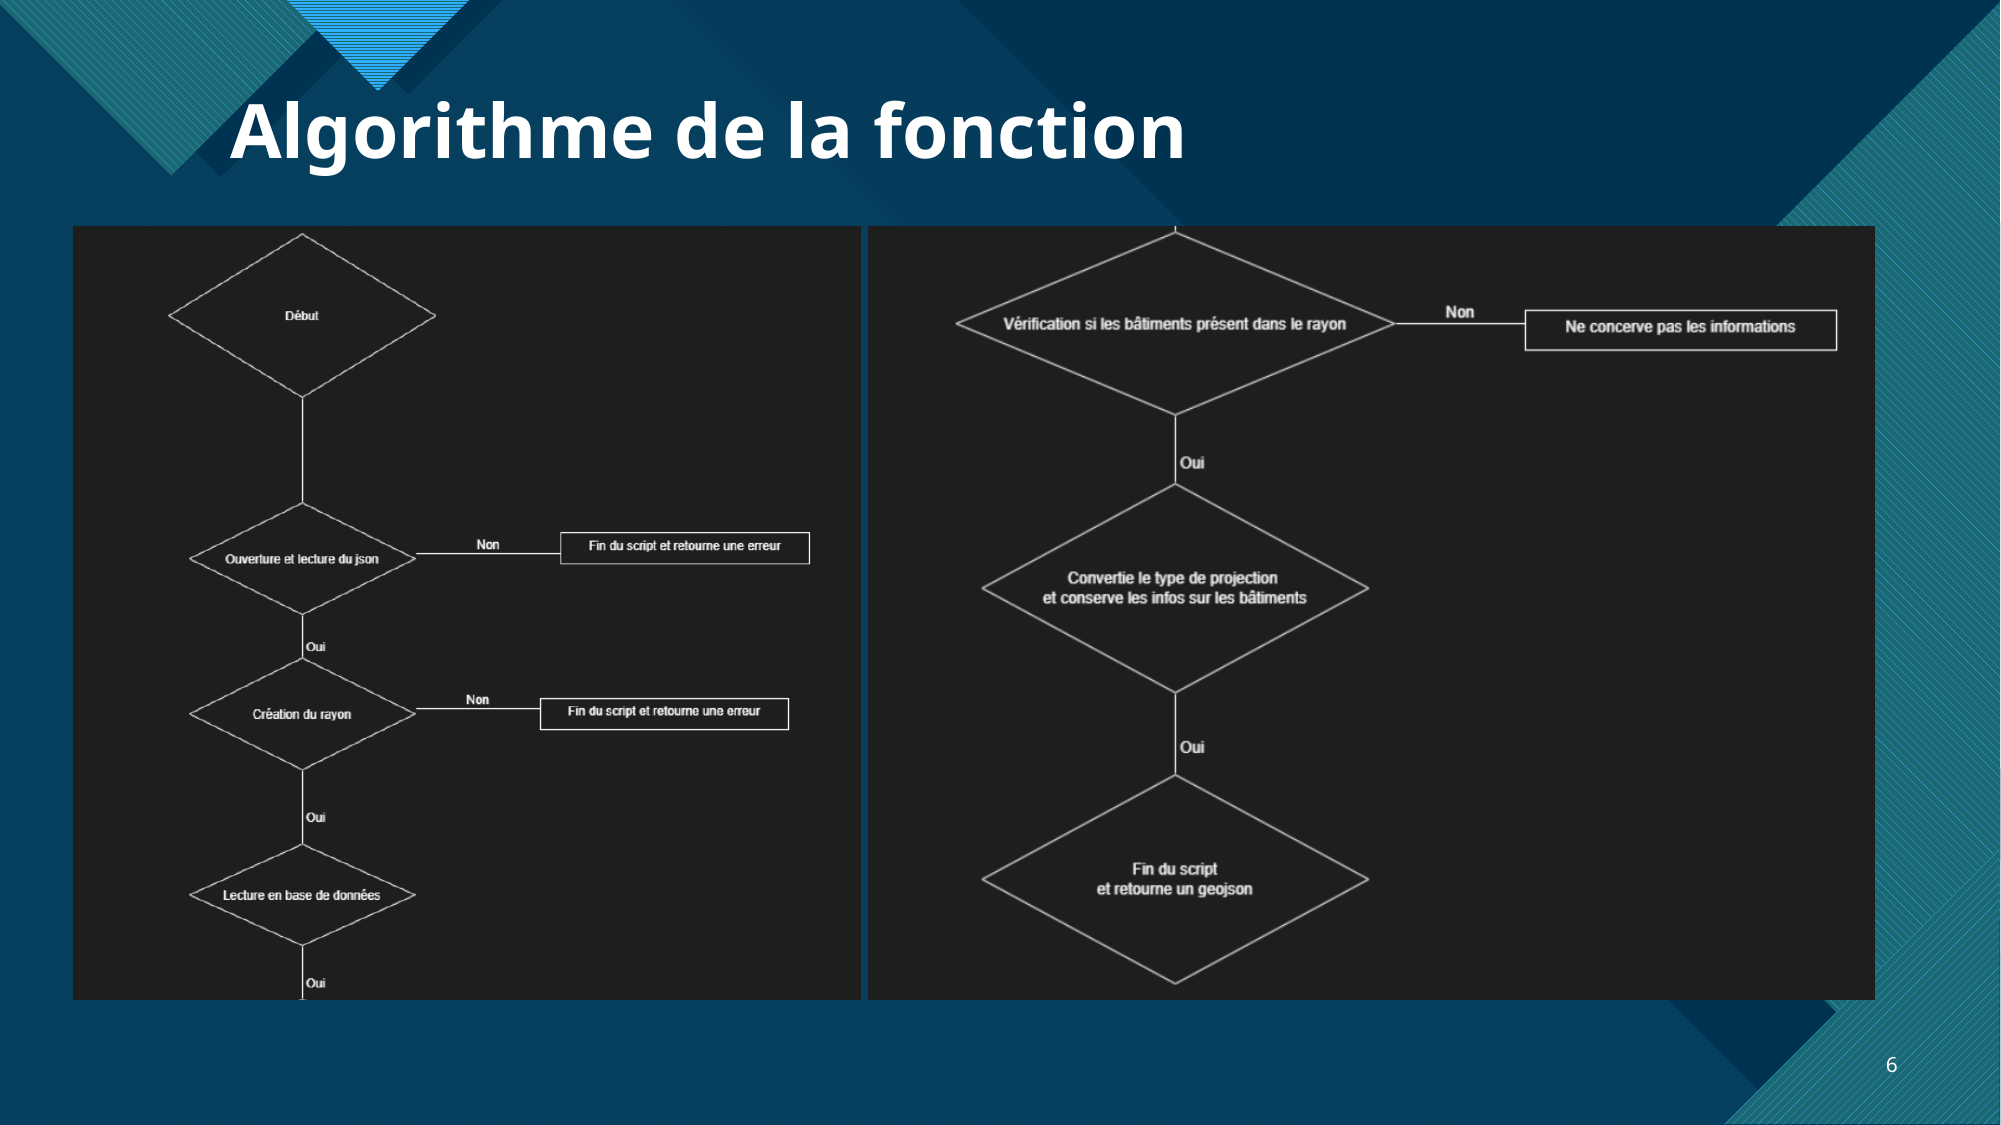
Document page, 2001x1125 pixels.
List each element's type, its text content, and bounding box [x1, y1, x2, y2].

list Partie desktop [1875, 727, 2001, 975]
picture [869, 226, 1875, 1000]
title Algorithme de la fonction [215, 82, 1320, 183]
picture [74, 227, 860, 999]
slide_number 6 [1845, 1035, 1913, 1096]
